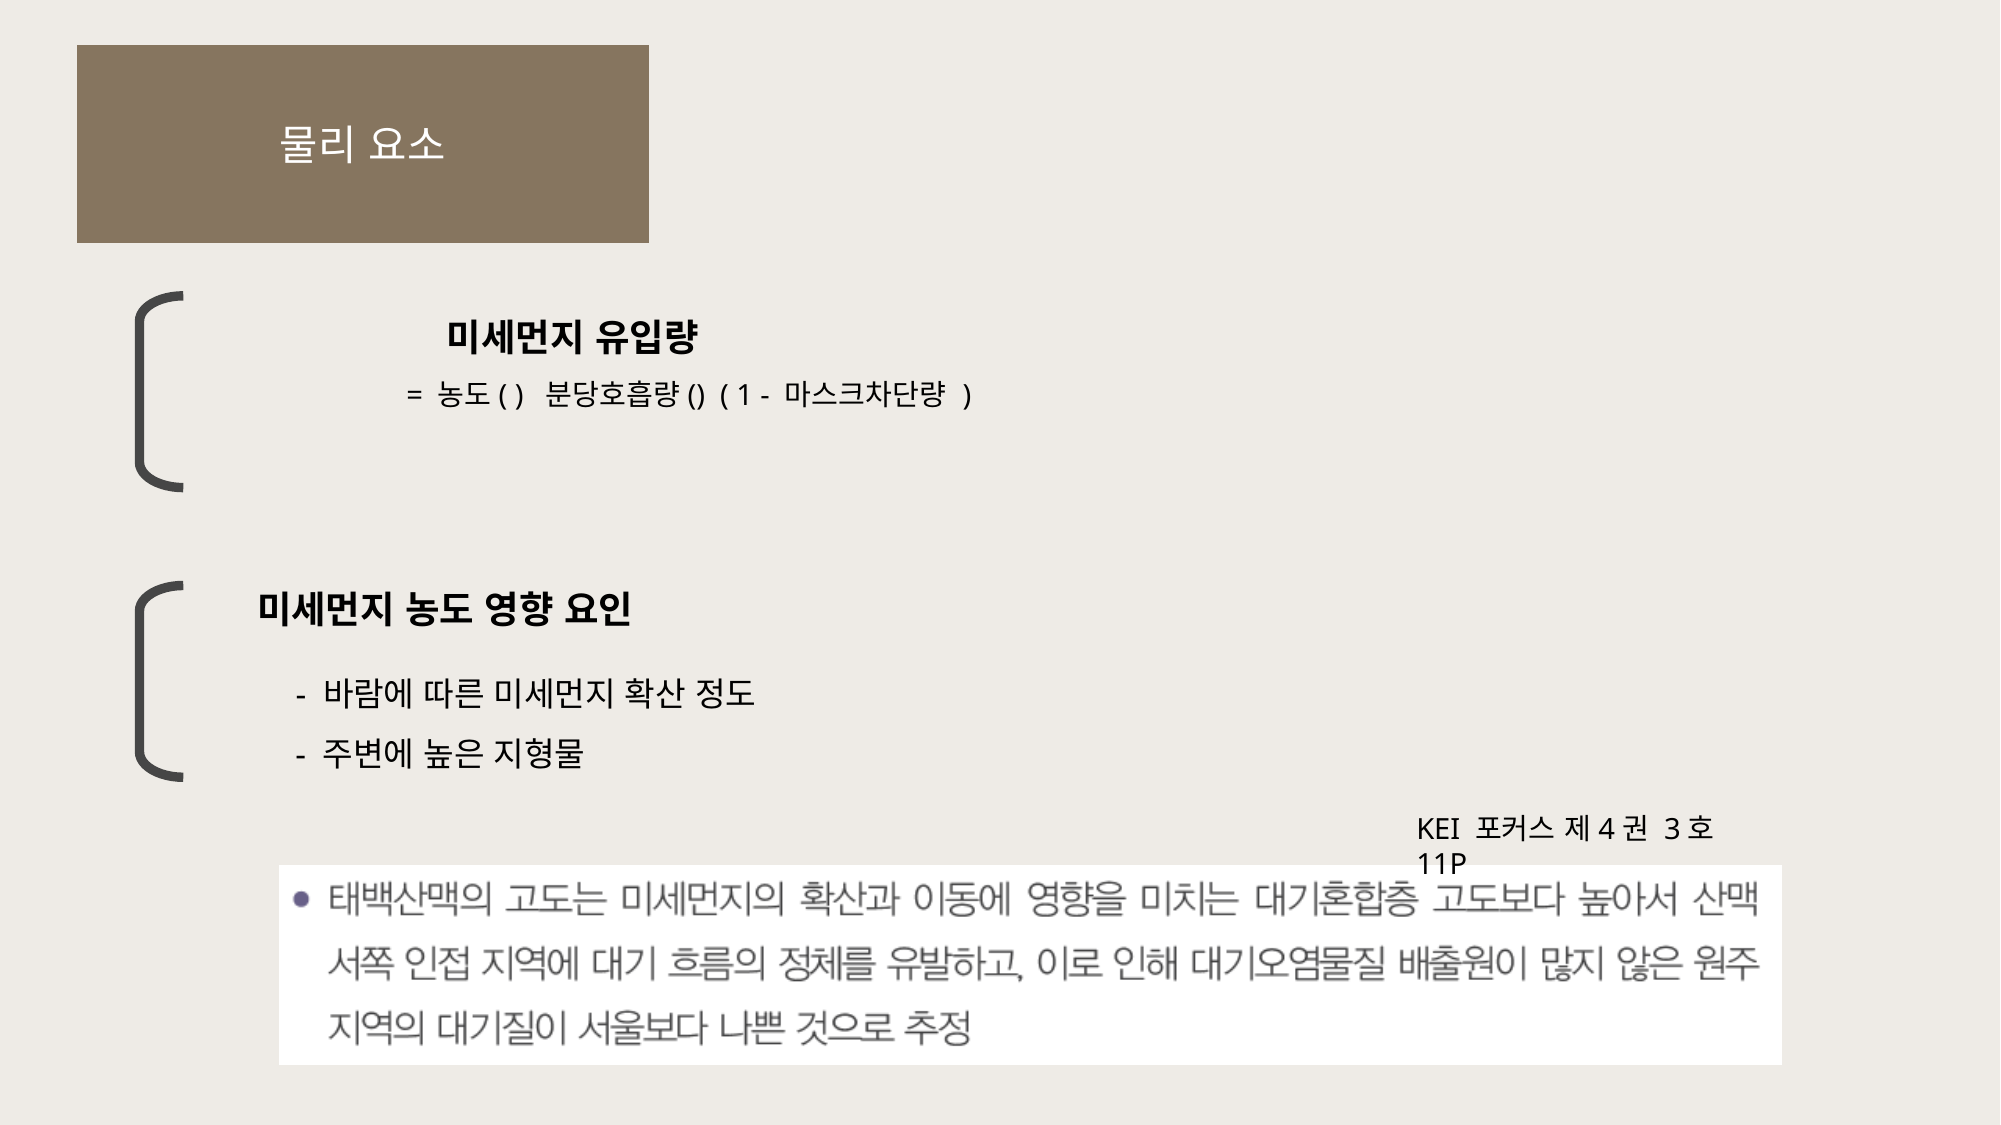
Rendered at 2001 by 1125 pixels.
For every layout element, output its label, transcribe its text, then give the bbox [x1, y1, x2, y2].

text_box - 바람에 따른 미세먼지 확산 정도 - 주변에 높은 지형물 [272, 646, 772, 826]
text_box [138, 584, 184, 778]
text_box [138, 295, 184, 489]
text_box KEI 포커스 제4권 3호 11P [1401, 802, 1782, 865]
picture [279, 865, 1782, 1065]
text_box 미세먼지 농도 영향 요인 [242, 578, 649, 639]
text_box 물리 요소 [77, 45, 649, 243]
